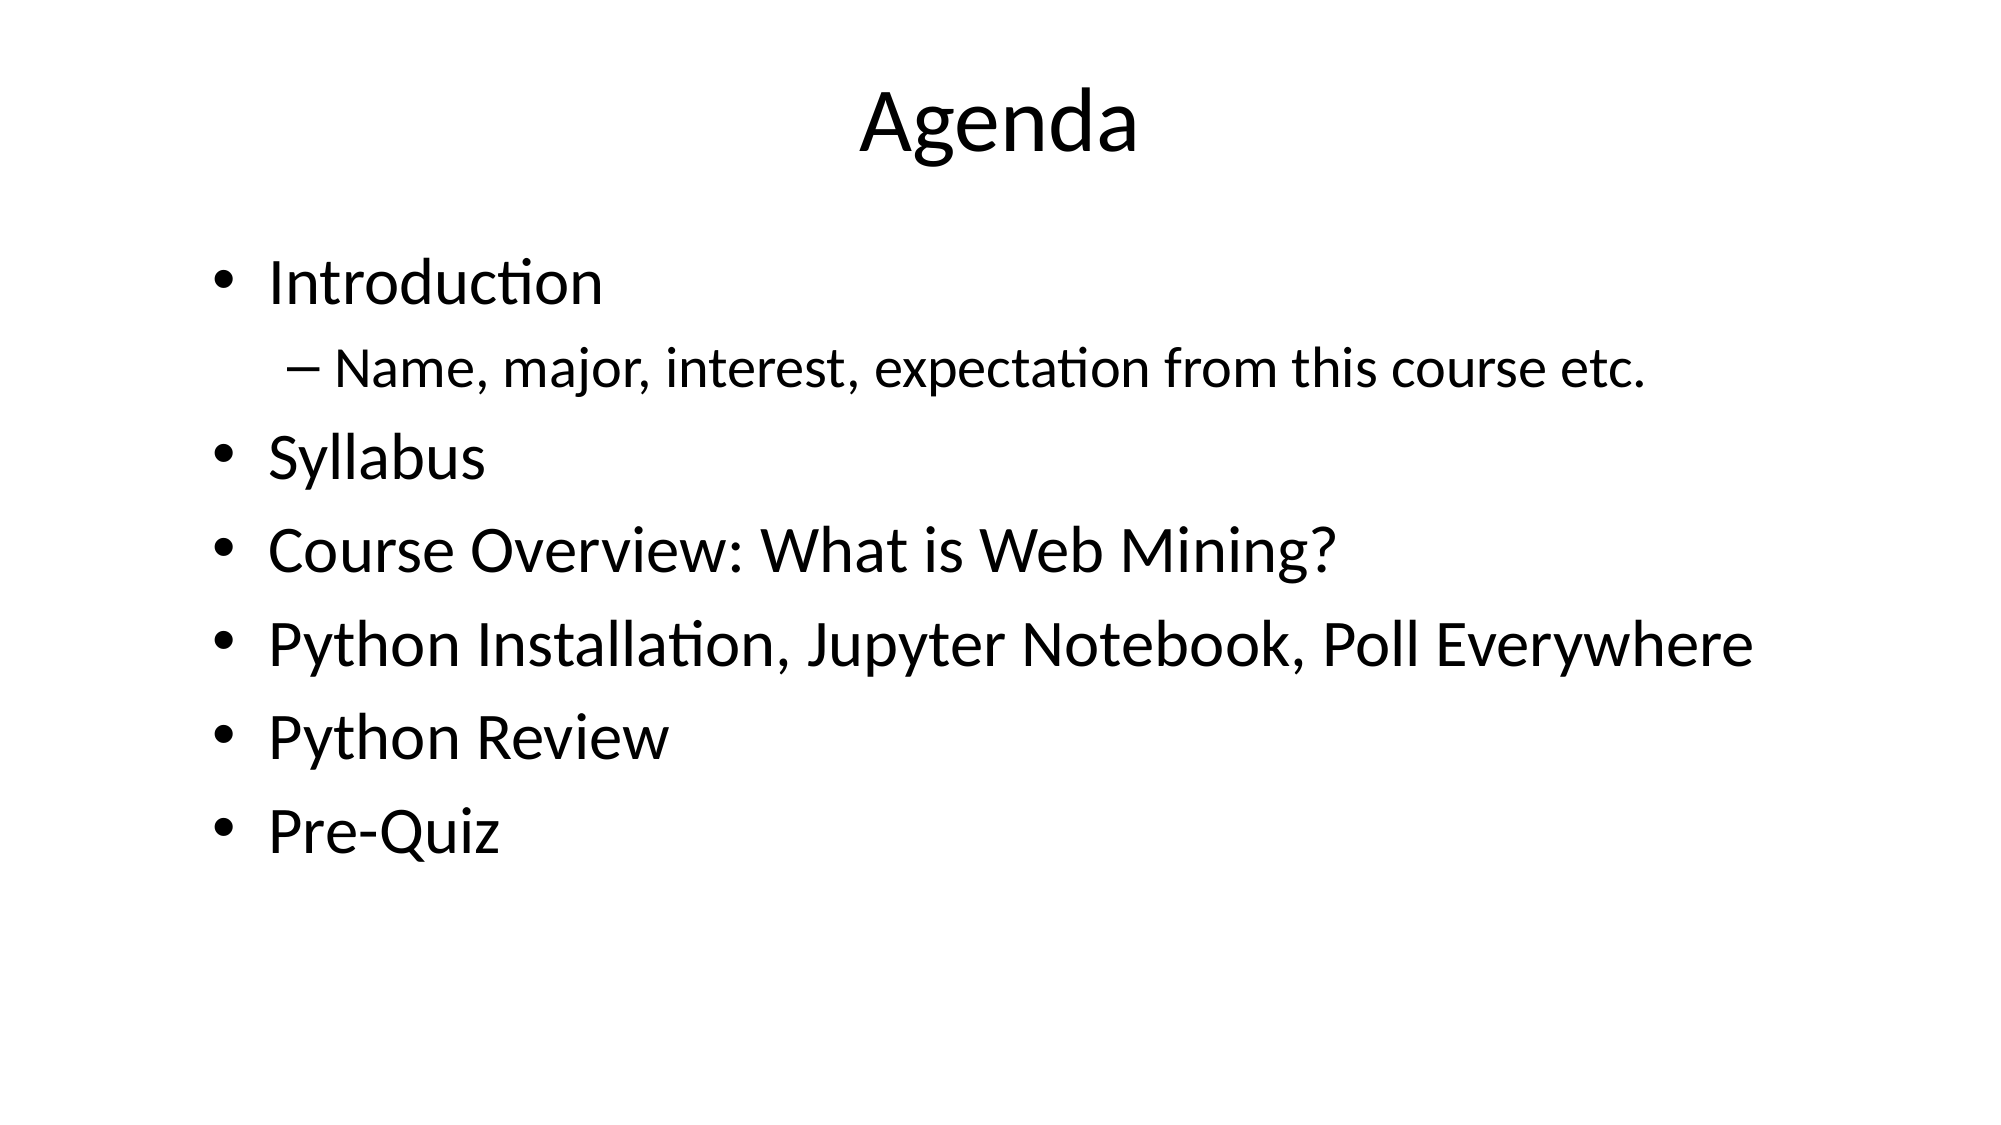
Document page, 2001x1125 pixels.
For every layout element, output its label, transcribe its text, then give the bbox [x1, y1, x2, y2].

title Agenda [324, 45, 1675, 185]
list Introduction Name, major, interest, expectation from this course etc. Syllabus Course Overview: What is Web Mining? Python Installation, Jupyter Notebook, Poll Everywhere Python Review Pre-Quiz [197, 230, 1774, 973]
